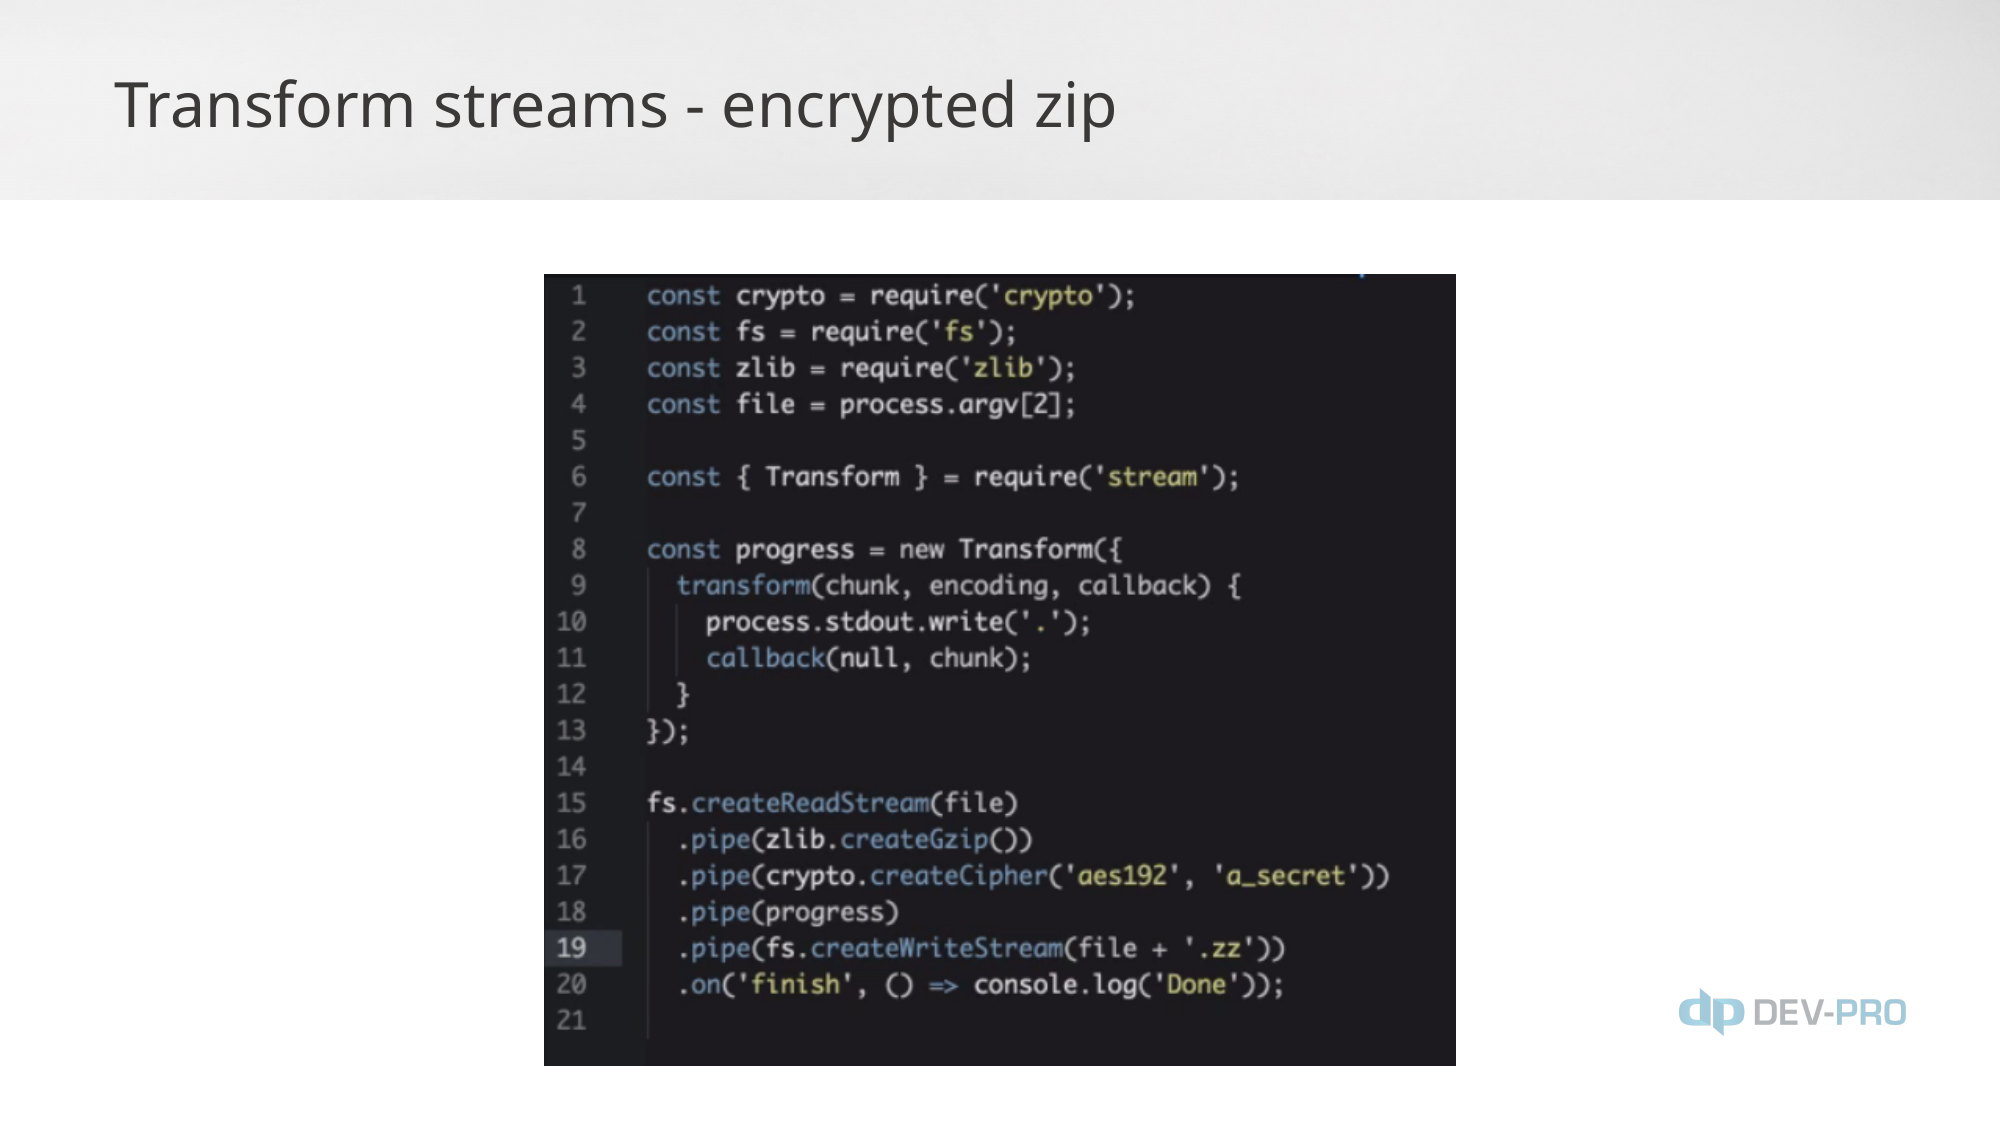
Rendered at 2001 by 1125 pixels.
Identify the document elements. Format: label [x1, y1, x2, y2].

picture [1679, 988, 1906, 1036]
picture [0, 0, 2000, 200]
picture [544, 274, 1456, 1066]
